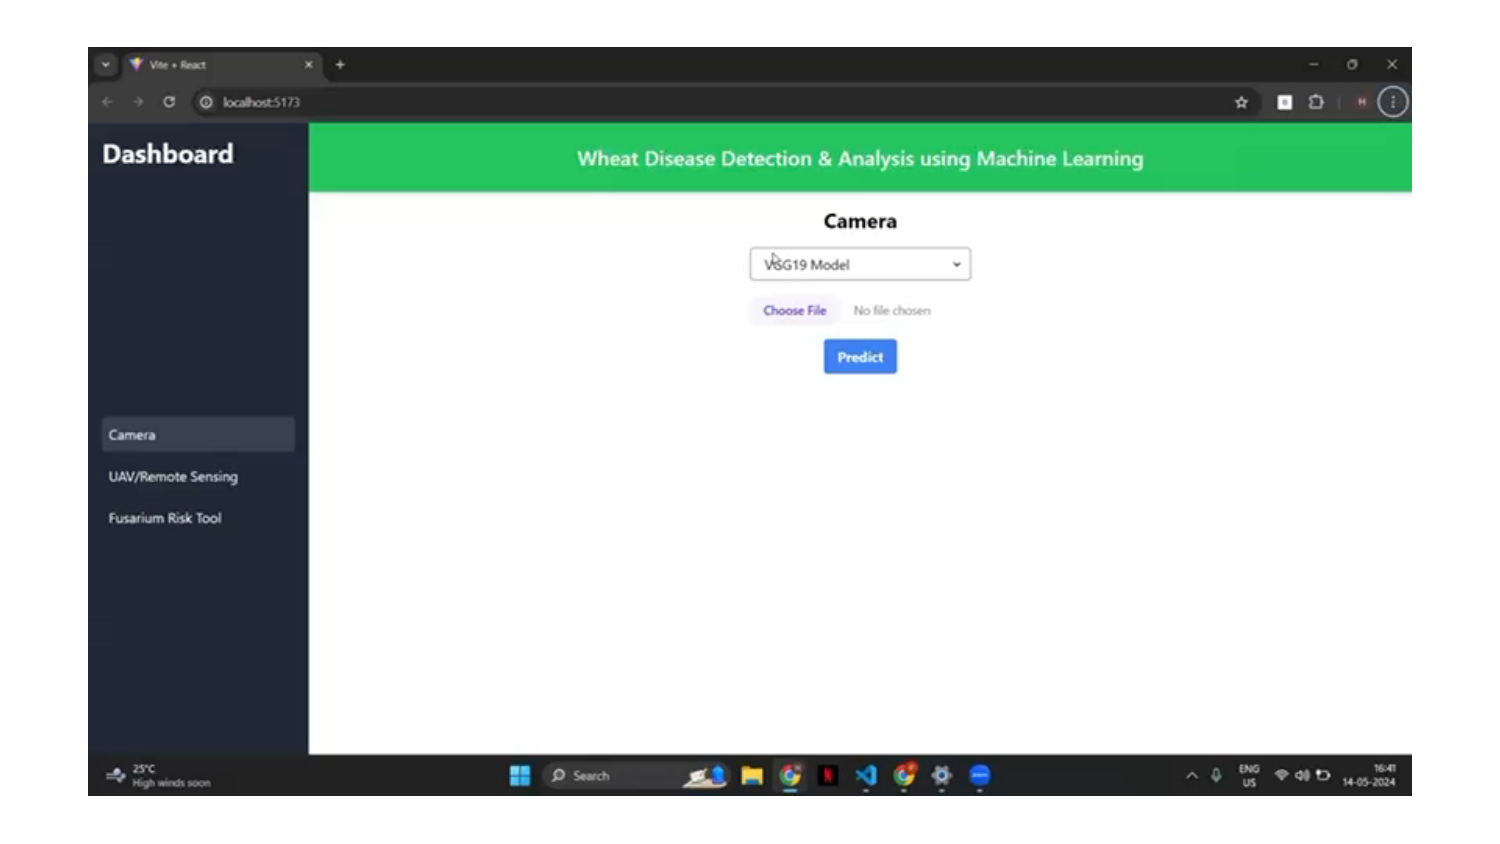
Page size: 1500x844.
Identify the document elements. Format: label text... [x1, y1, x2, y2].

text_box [87, 46, 1413, 798]
title DEMO [51, 33, 1449, 203]
